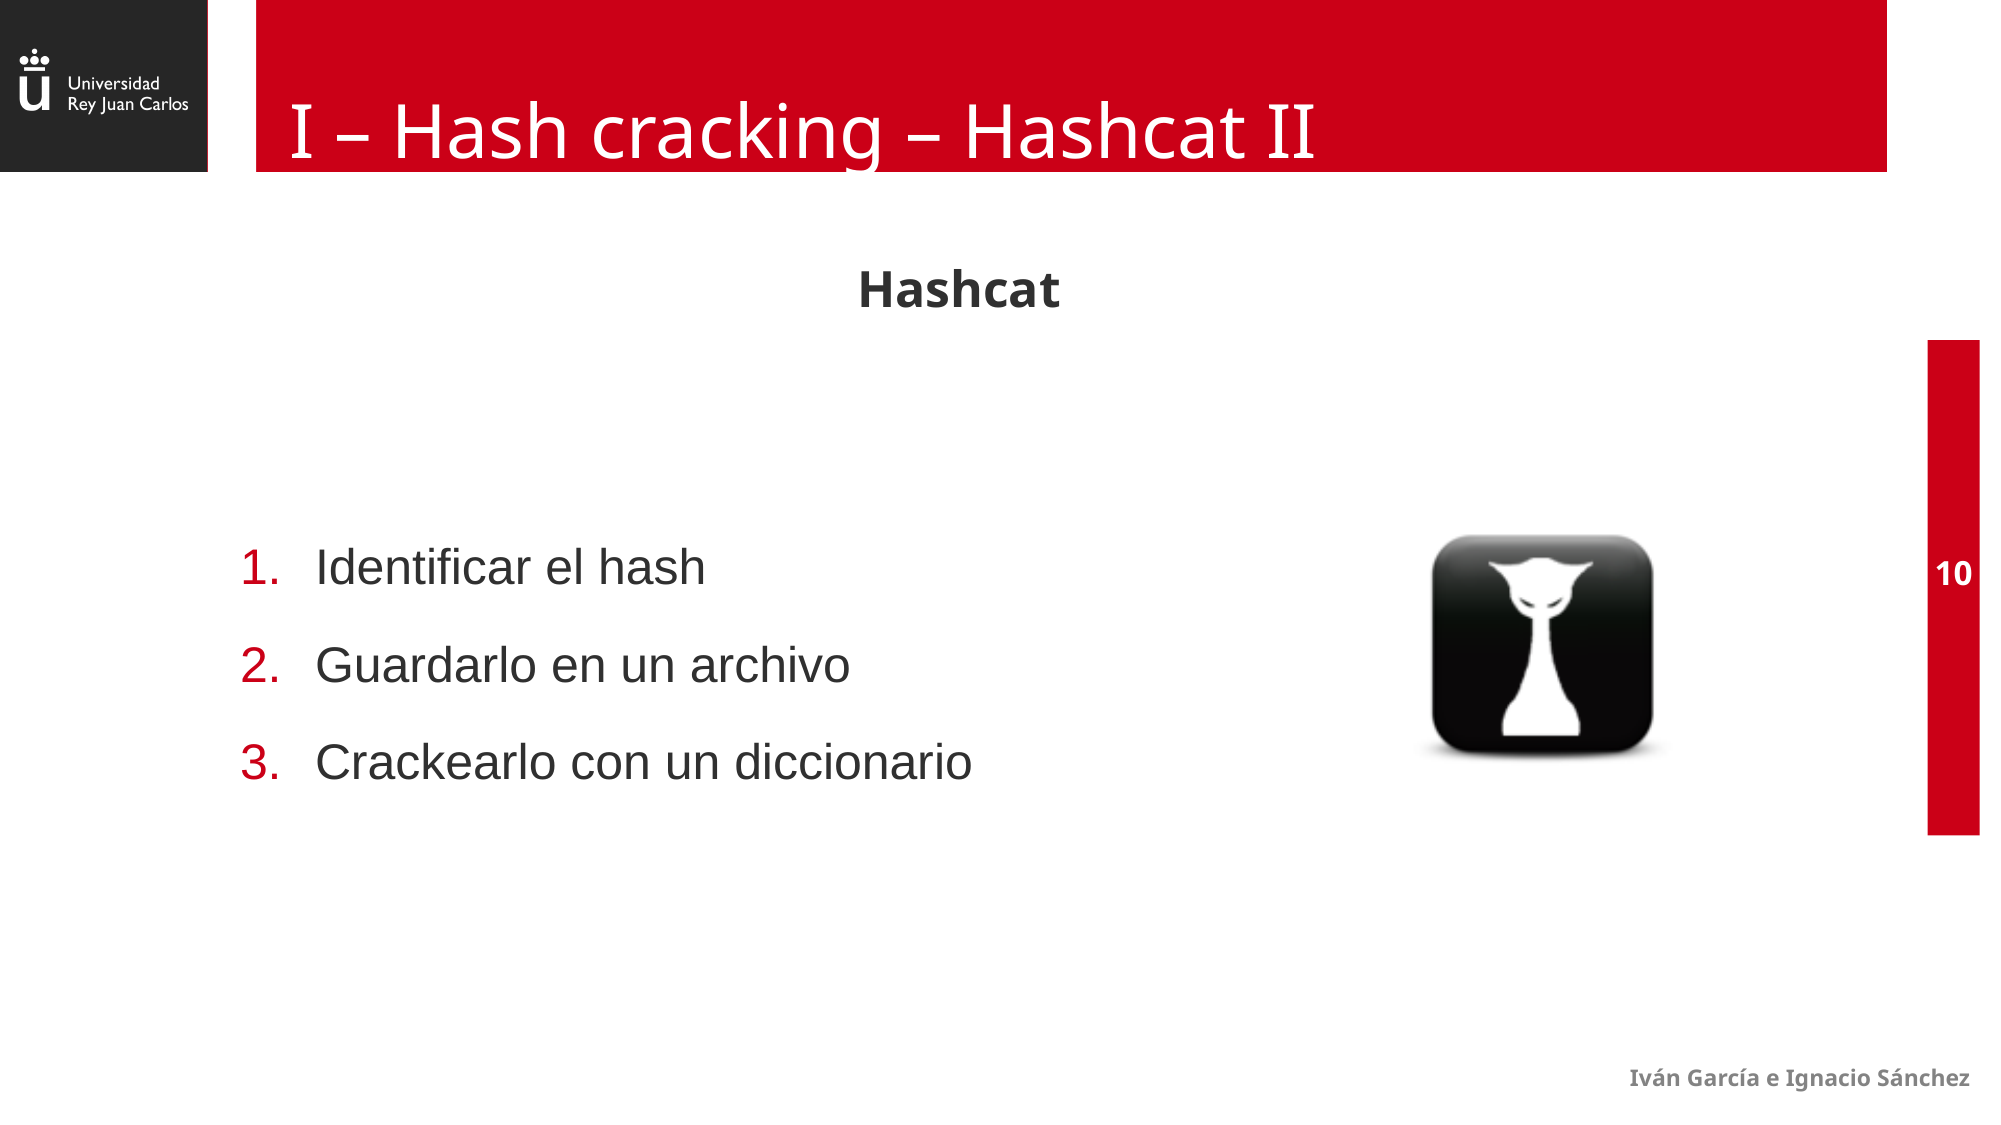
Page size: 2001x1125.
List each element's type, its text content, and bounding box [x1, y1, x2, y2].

title I – Hash cracking – Hashcat II [274, 9, 1829, 182]
slide_number 10 [1898, 544, 2000, 605]
footer Iván García e Ignacio Sánchez [671, 1060, 1986, 1121]
list Hashcat [609, 249, 1310, 329]
picture [0, 27, 244, 143]
picture [1409, 506, 1678, 774]
text_box Identificar el hash Guardarlo en un archivo Crackearlo con un diccionario [225, 527, 1324, 876]
